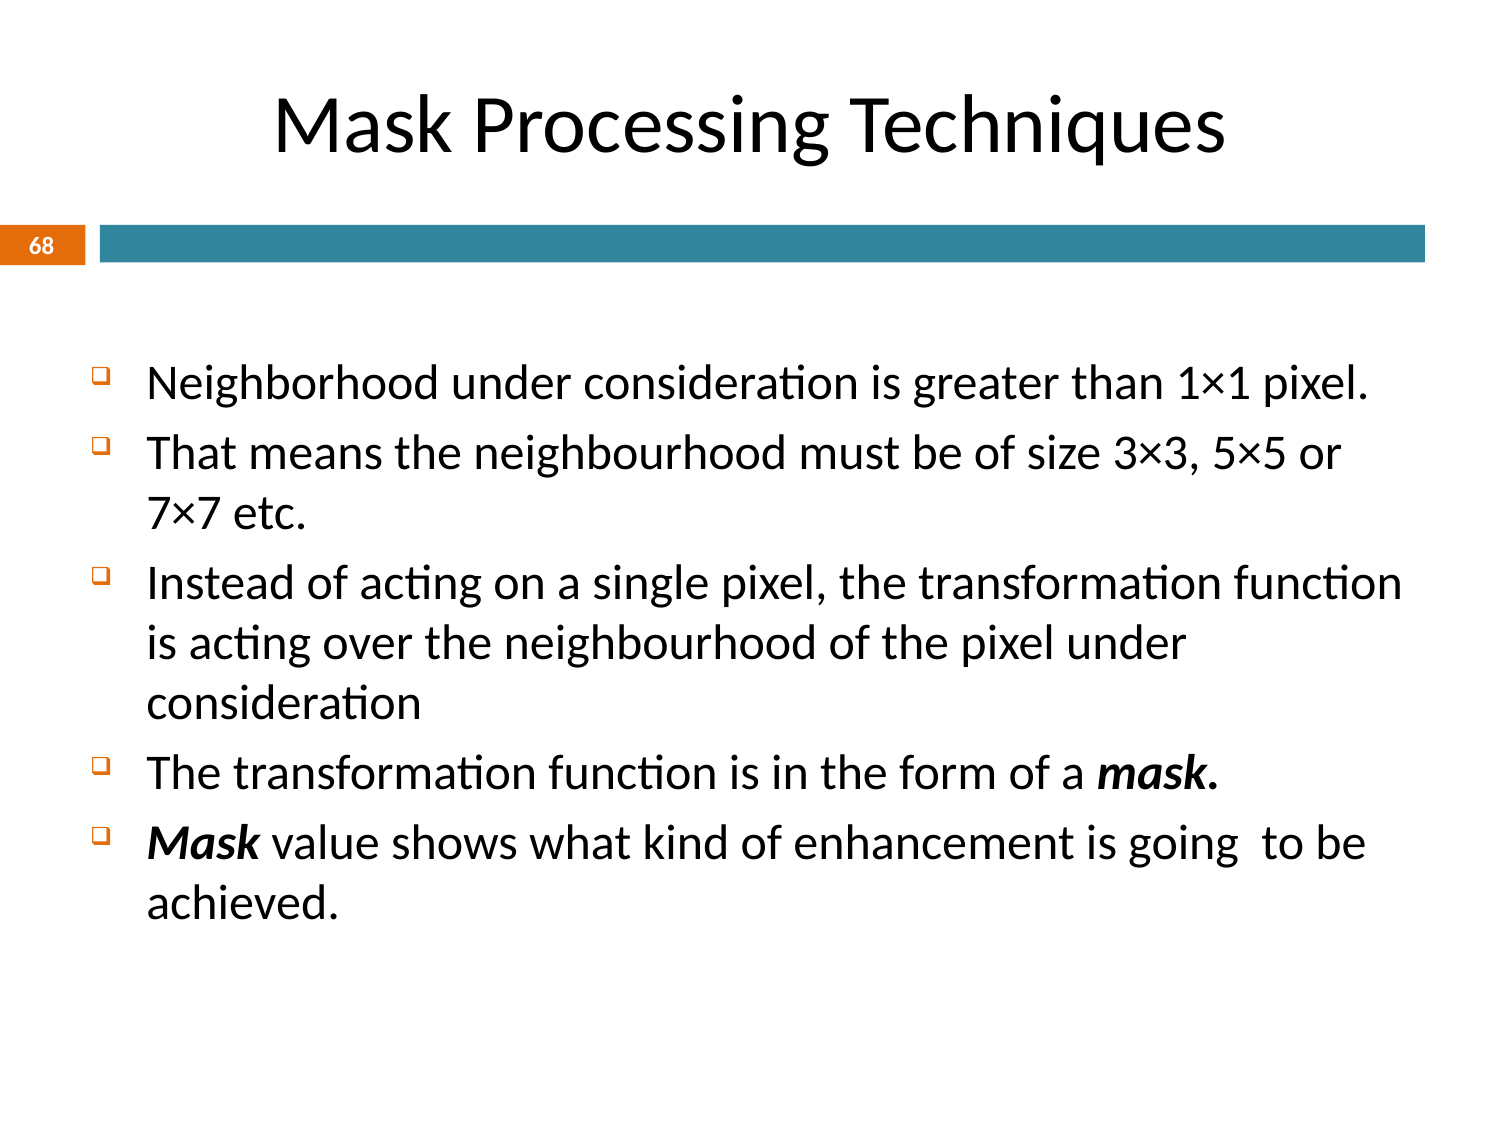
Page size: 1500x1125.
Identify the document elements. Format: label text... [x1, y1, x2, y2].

list Neighborhood under consideration is greater than 1×1 pixel. That means the neighbourhood must be of size 3×3, 5×5 or 7×7 etc. Instead of acting on a single pixel, the transformation function is acting over the neighbourhood of the pixel under consideration The transformation function is in the form of a mask. Mask value shows what kind of enhancement is going to be achieved. [75, 262, 1425, 1005]
title Mask Processing Techniques [75, 24, 1425, 213]
text_box [98, 223, 1427, 265]
slide_number 68 [0, 224, 86, 266]
